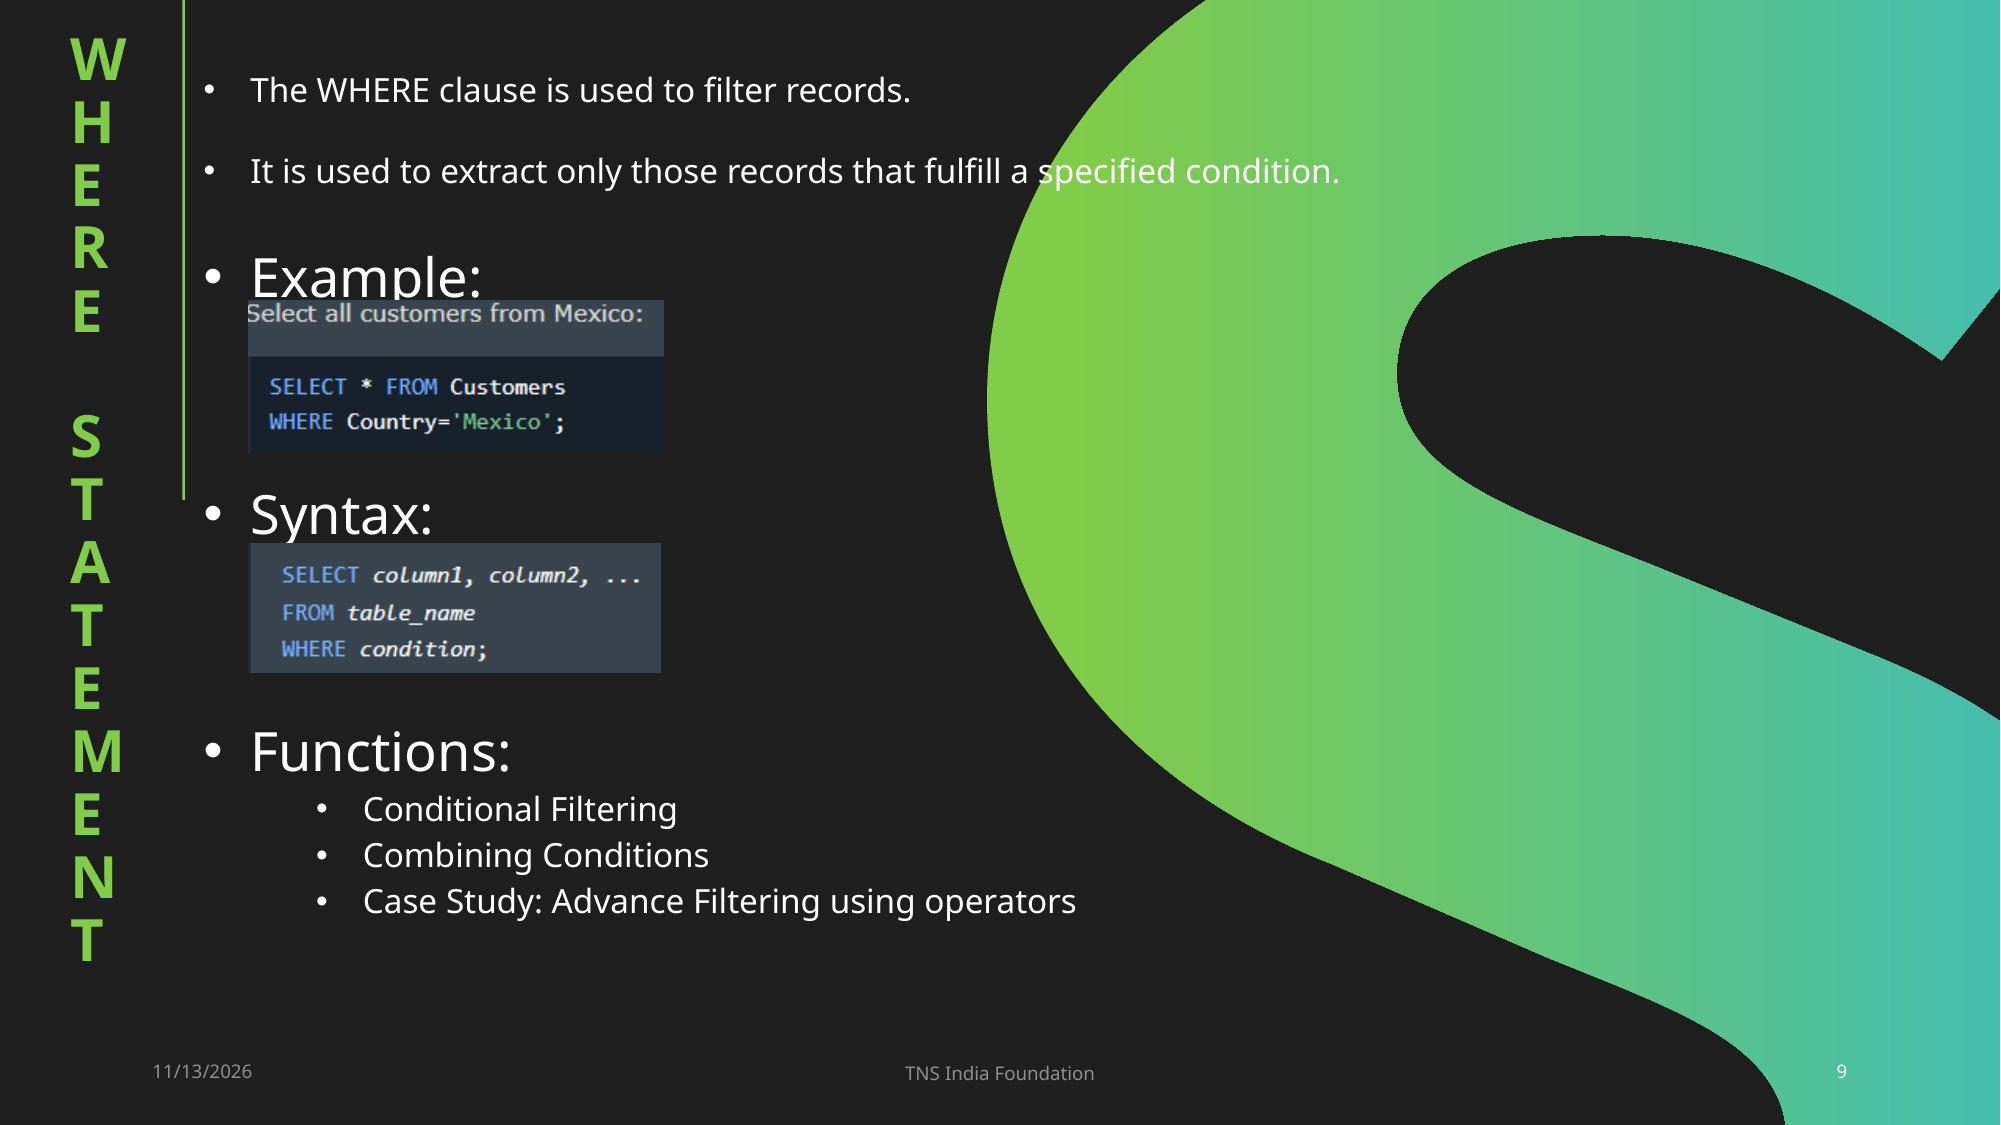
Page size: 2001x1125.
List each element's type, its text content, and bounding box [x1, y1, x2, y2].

picture [248, 300, 664, 453]
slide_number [137, 1042, 588, 1103]
list The WHERE clause is used to filter records. It is used to extract only those records that fulfill a specified condition. Example: Syntax: Functions: Conditional Filtering Combining Conditions Case Study: Advance Filtering using operators [203, 41, 1863, 1043]
picture [248, 543, 661, 673]
slide_number 9 [1412, 1042, 1863, 1103]
footer TNS India Foundation [662, 1042, 1338, 1103]
title where statement [70, 22, 138, 1066]
